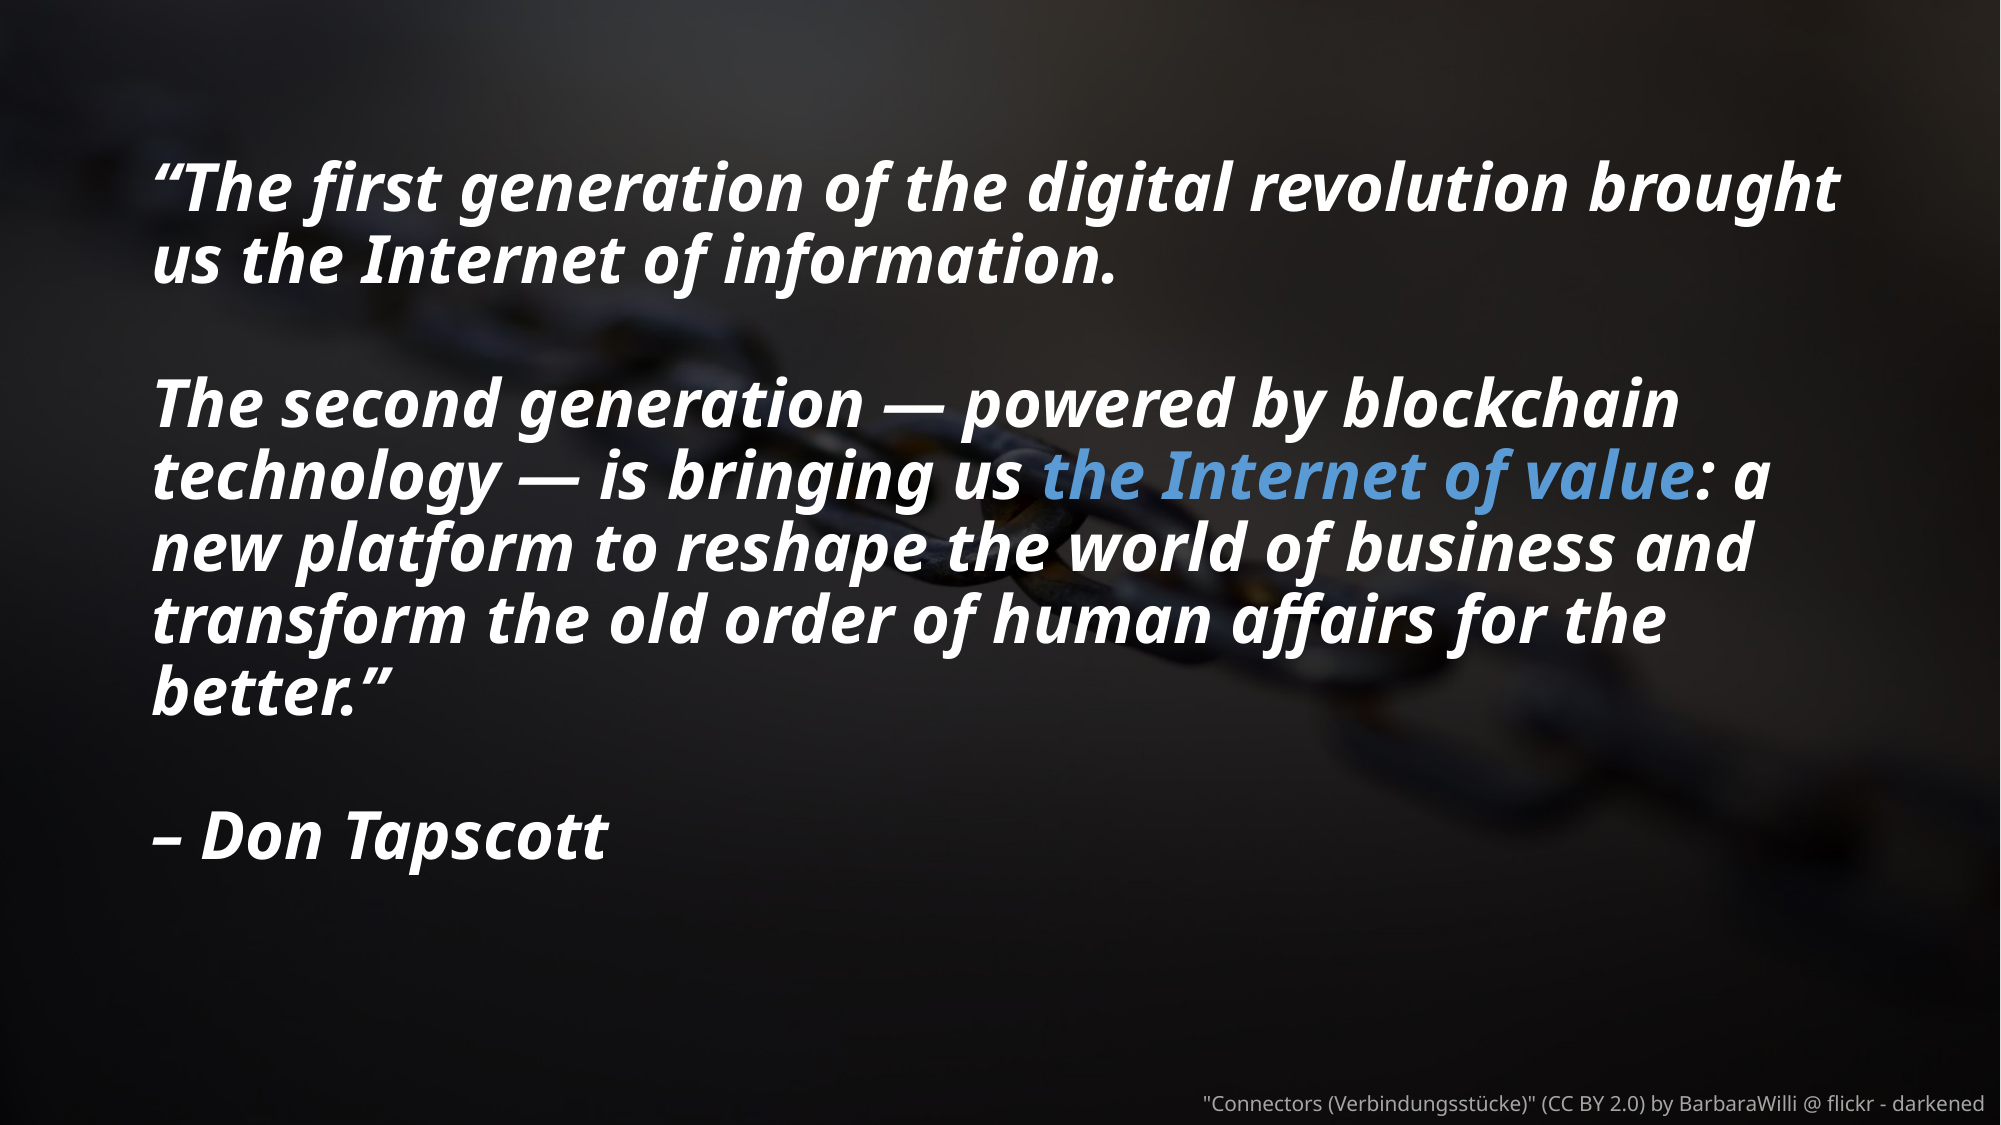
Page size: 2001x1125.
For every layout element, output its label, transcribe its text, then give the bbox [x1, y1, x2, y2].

title “The first generation of the digital revolution brought us the Internet of information. The second generation — powered by blockchain technology — is bringing us the Internet of value: a new platform to reshape the world of business and transform the old order of human affairs for the better.” – Don Tapscott [136, 280, 1862, 881]
picture [0, 0, 2001, 1125]
